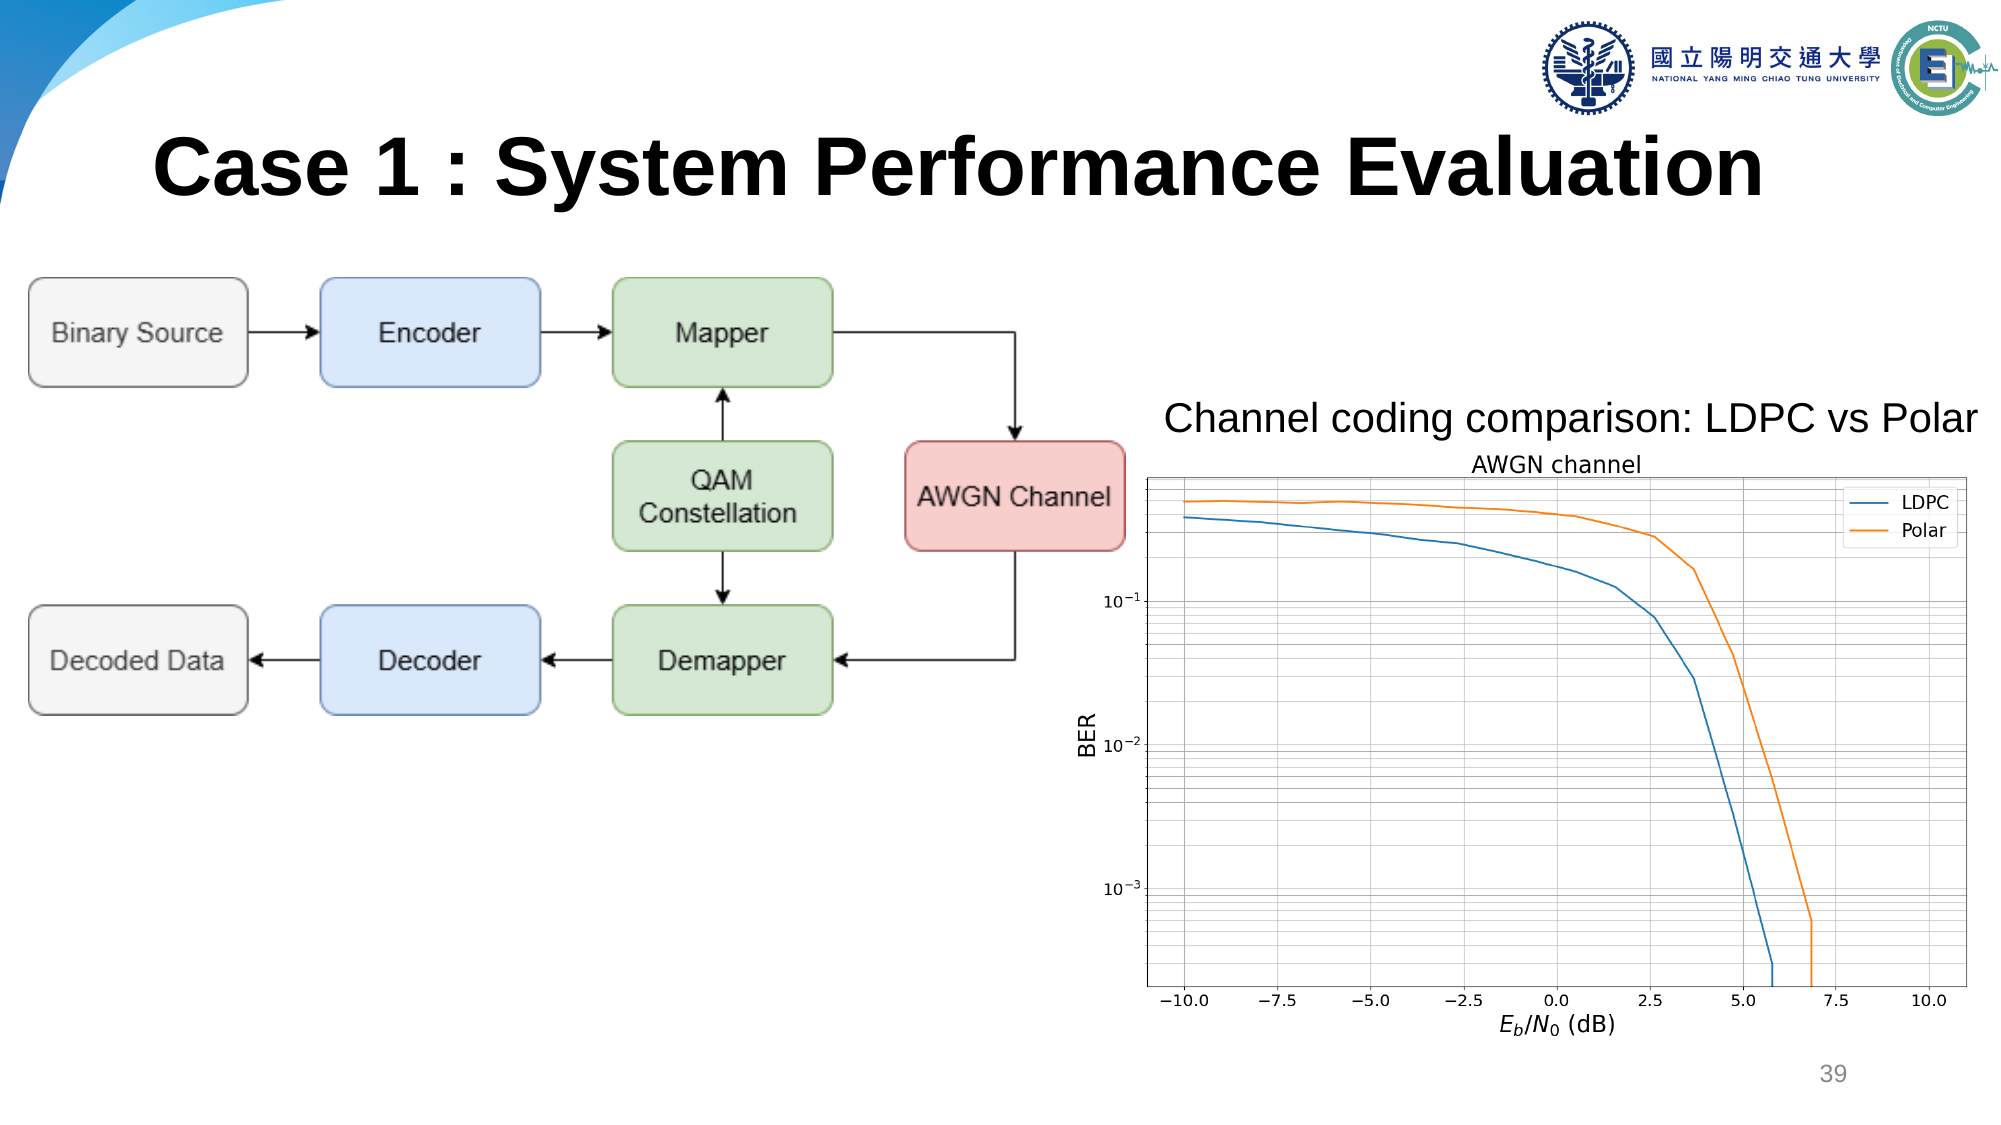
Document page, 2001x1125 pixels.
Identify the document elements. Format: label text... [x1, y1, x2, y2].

slide_number ‹#› [1412, 1051, 1863, 1103]
text_box Channel coding comparison: LDPC vs Polar [1148, 383, 2000, 449]
picture [0, 0, 2001, 1125]
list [28, 276, 1126, 717]
title Case 1 : System Performance Evaluation [137, 59, 1863, 278]
